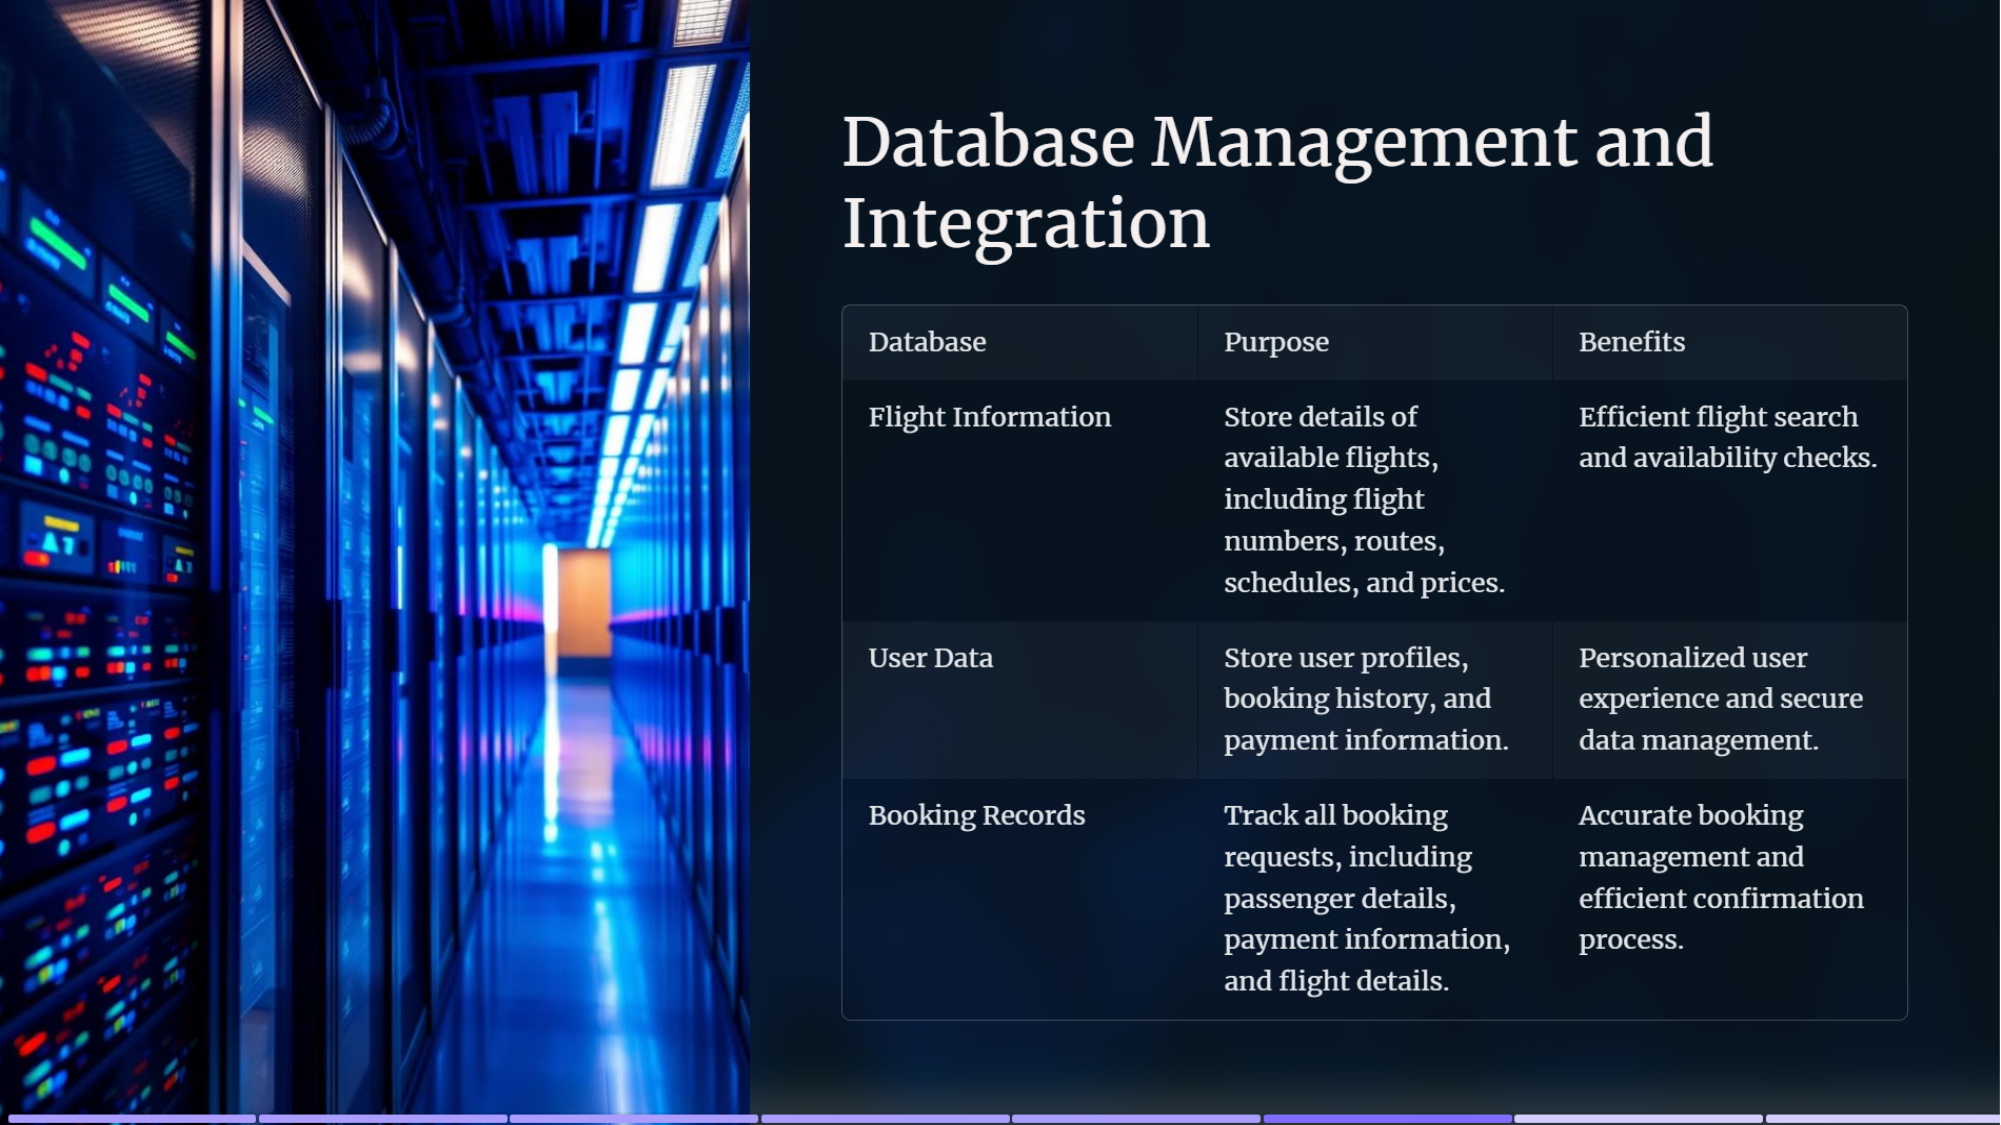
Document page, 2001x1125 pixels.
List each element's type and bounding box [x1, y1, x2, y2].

list [0, 0, 2000, 1125]
